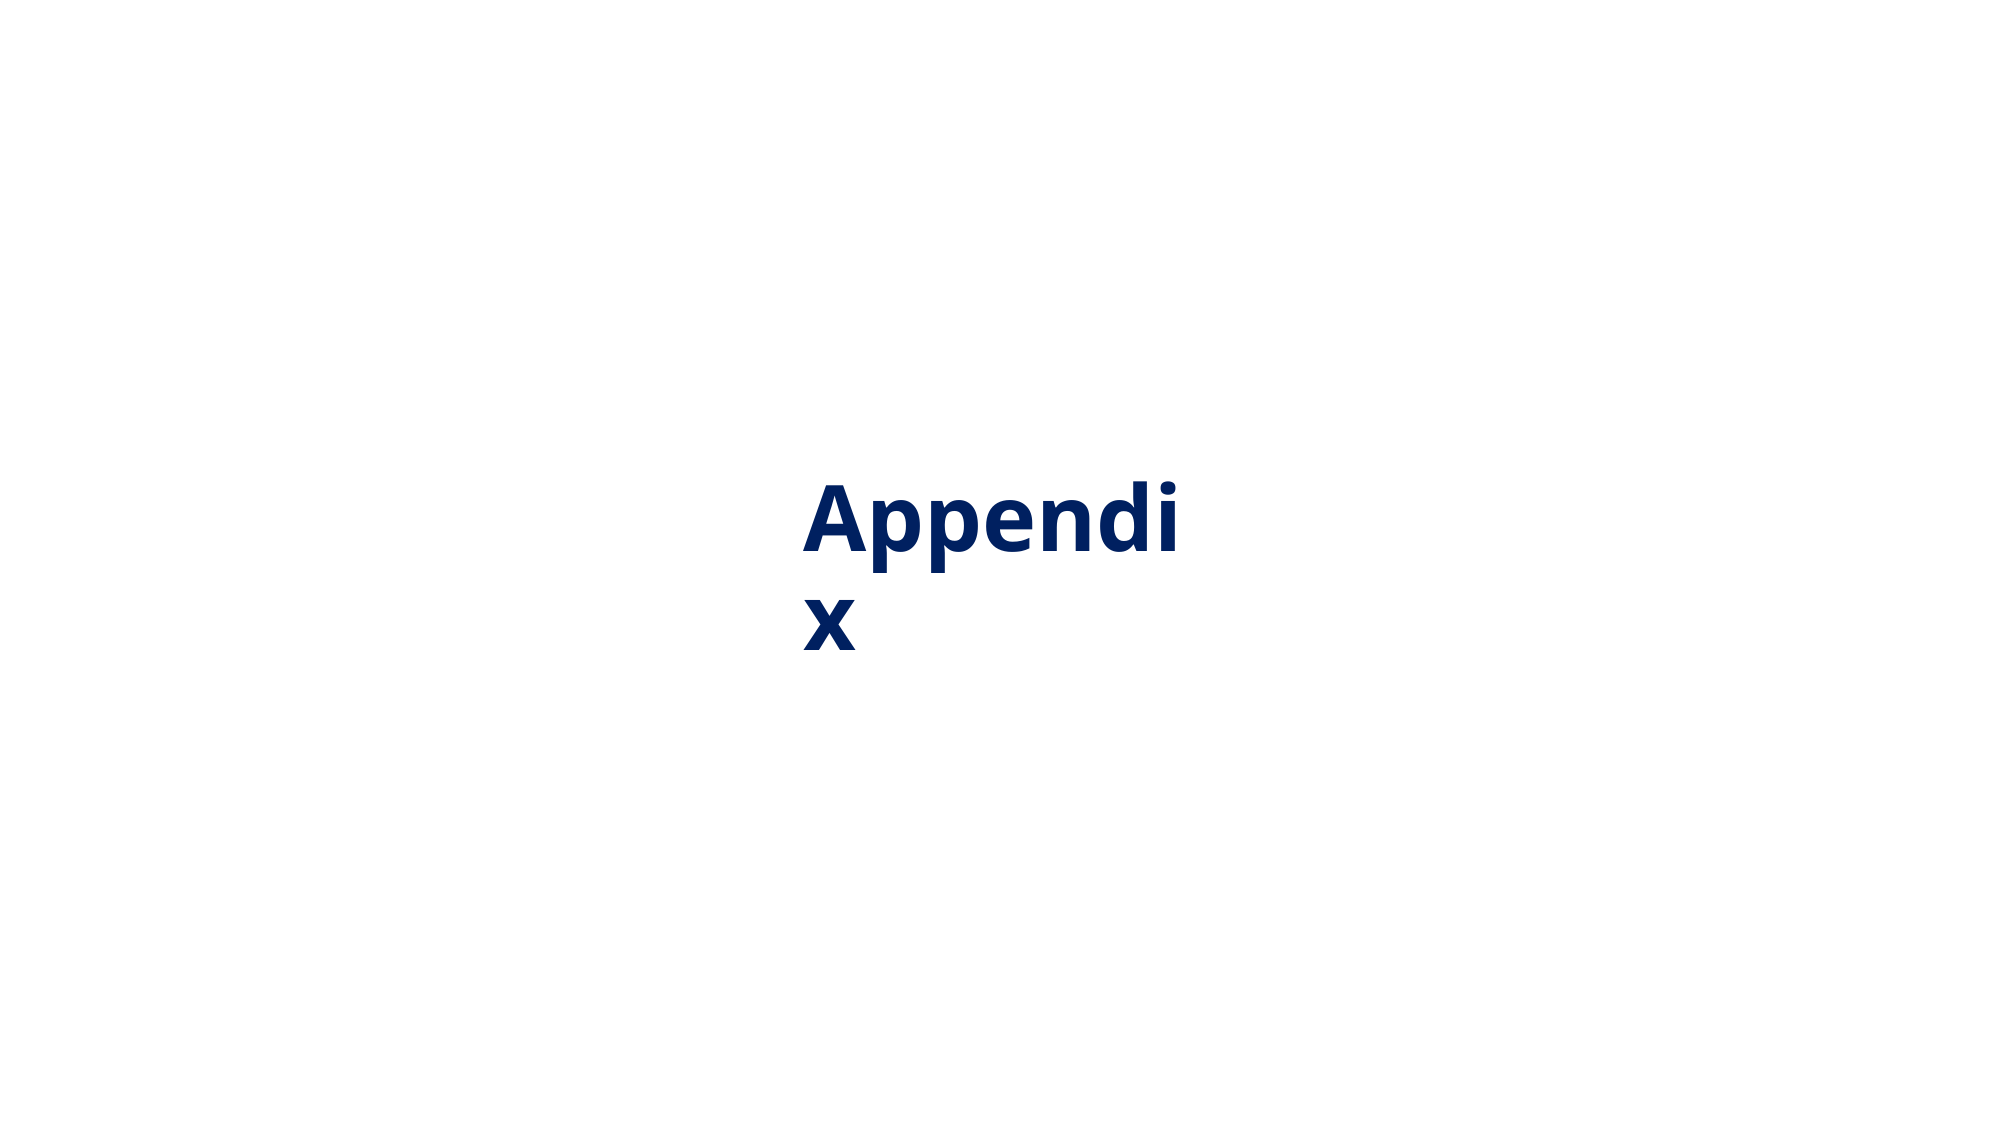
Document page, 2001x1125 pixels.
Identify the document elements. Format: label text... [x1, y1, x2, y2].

title Appendix [788, 462, 1223, 680]
